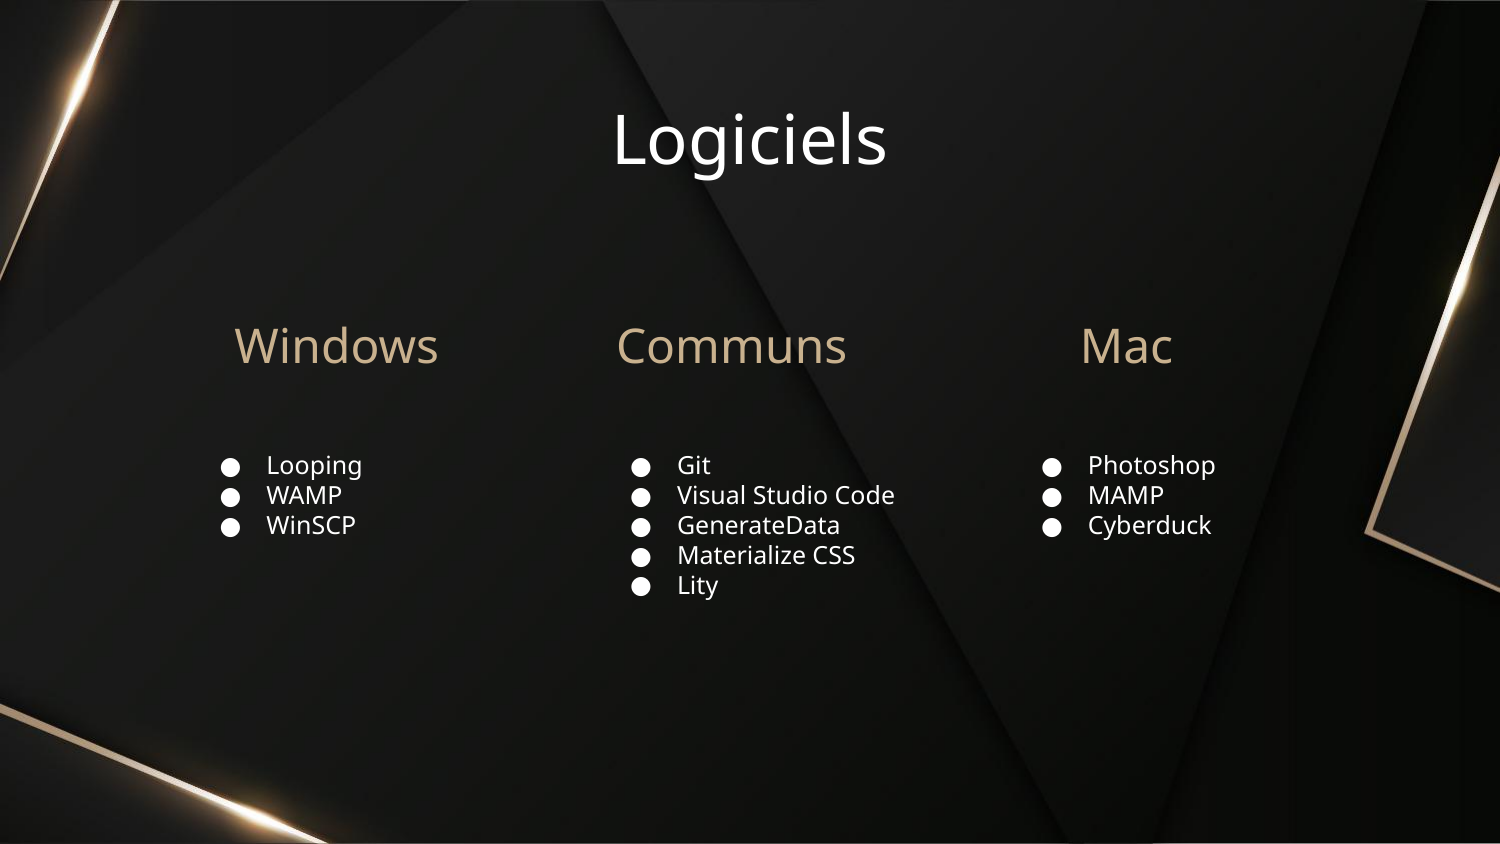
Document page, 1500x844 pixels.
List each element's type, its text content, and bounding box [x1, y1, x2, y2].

text_box Git Visual Studio Code GenerateData Materialize CSS Lity [615, 434, 975, 668]
text_box Communs [580, 300, 884, 380]
text_box Photoshop MAMP Cyberduck [1026, 434, 1386, 668]
picture [0, 0, 1500, 844]
subtitle Windows [185, 300, 489, 380]
title Logiciels [114, 80, 1386, 197]
text_box Mac [975, 300, 1279, 380]
text_box Looping WAMP WinSCP [204, 434, 565, 668]
